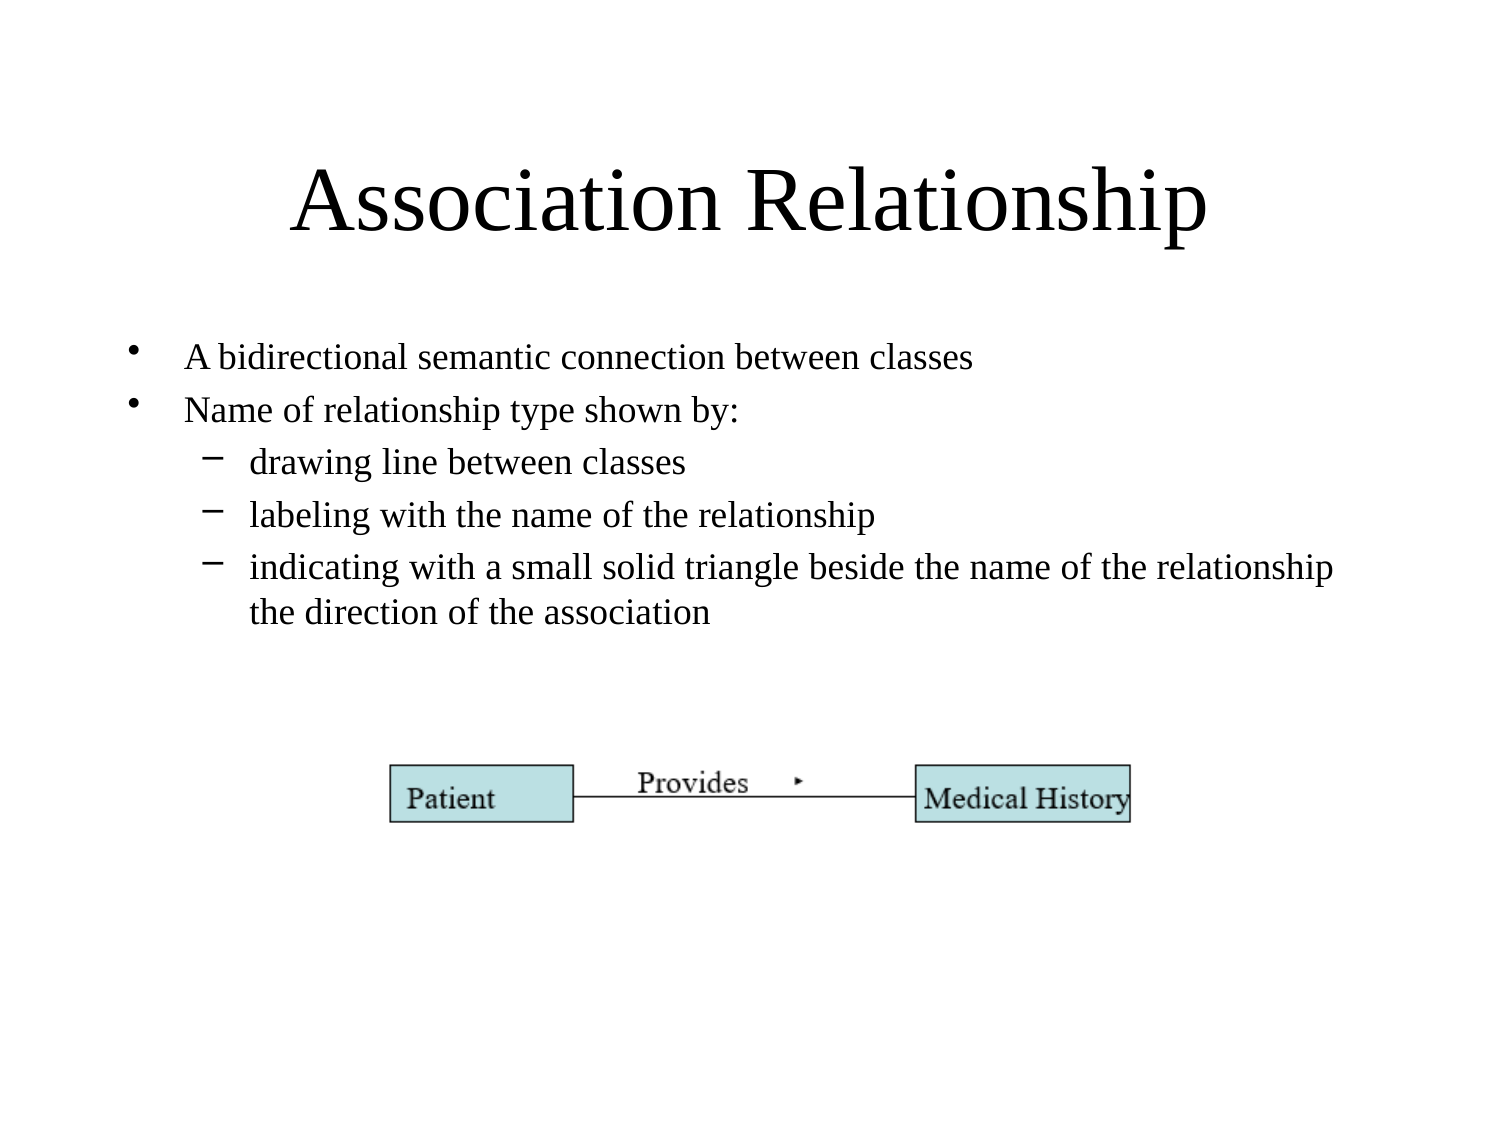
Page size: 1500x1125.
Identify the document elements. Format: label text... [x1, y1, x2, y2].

picture [360, 727, 1178, 867]
title Association Relationship [112, 99, 1388, 288]
list A bidirectional semantic connection between classes Name of relationship type shown by: drawing line between classes labeling with the name of the relationship indicating with a small solid triangle beside the name of the relationship the direction of the association [112, 324, 1388, 1094]
